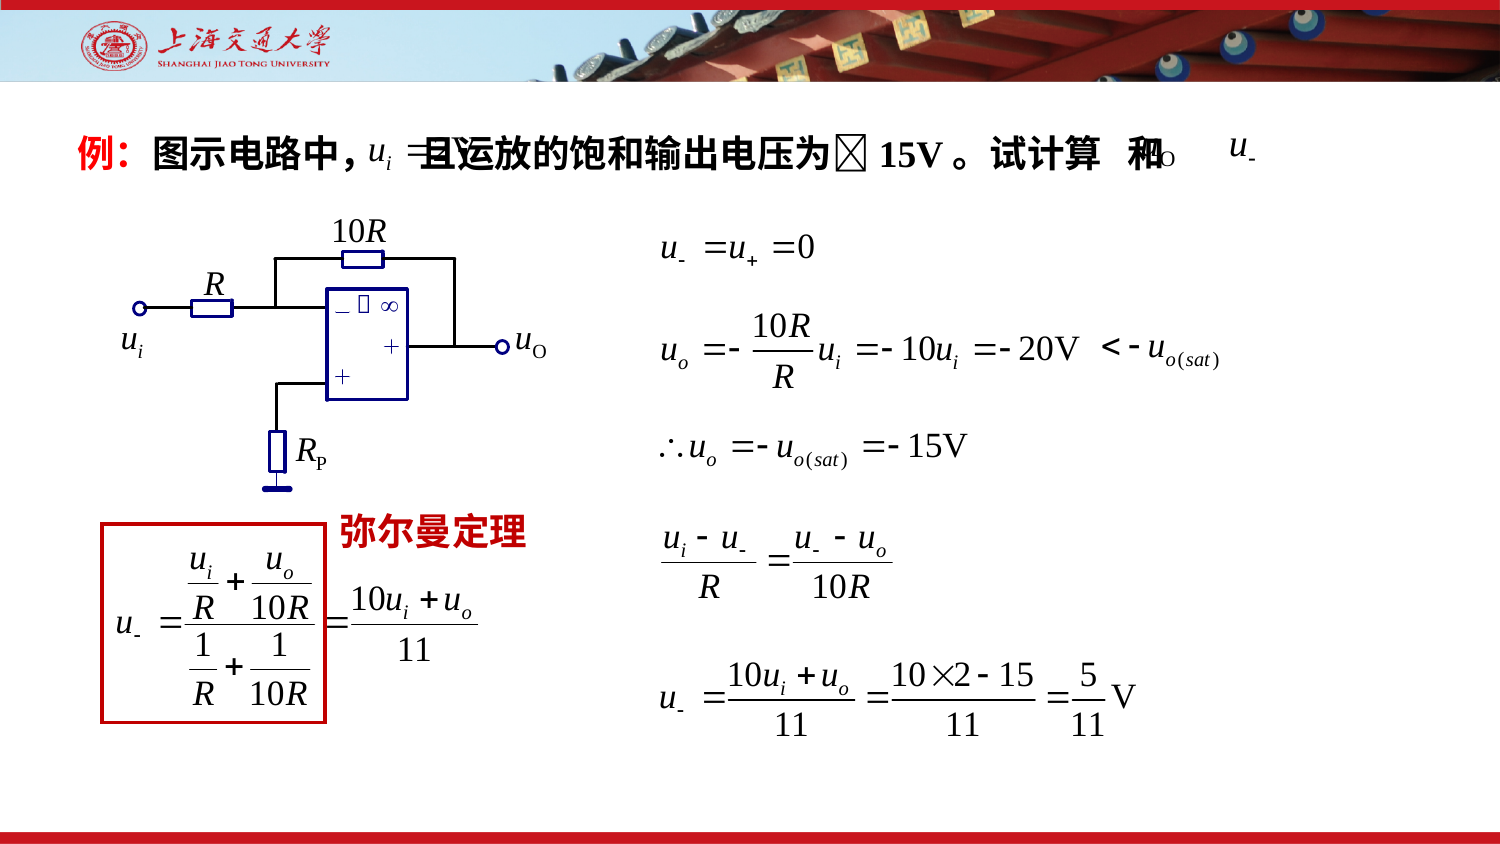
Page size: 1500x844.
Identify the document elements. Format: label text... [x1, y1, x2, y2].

text_box 例：图示电路中， 且运放的饱和输出电压为15V。试计算 和 [62, 113, 1369, 294]
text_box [655, 421, 976, 479]
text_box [1095, 321, 1227, 379]
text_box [1224, 118, 1269, 176]
text_box [101, 523, 326, 724]
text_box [98, 205, 560, 499]
text_box 弥尔曼定理 [325, 500, 577, 561]
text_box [655, 222, 822, 277]
picture [0, 0, 1500, 82]
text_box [655, 303, 1089, 396]
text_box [111, 535, 485, 714]
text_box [1135, 118, 1184, 176]
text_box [363, 125, 485, 180]
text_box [655, 514, 899, 607]
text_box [654, 652, 1143, 745]
